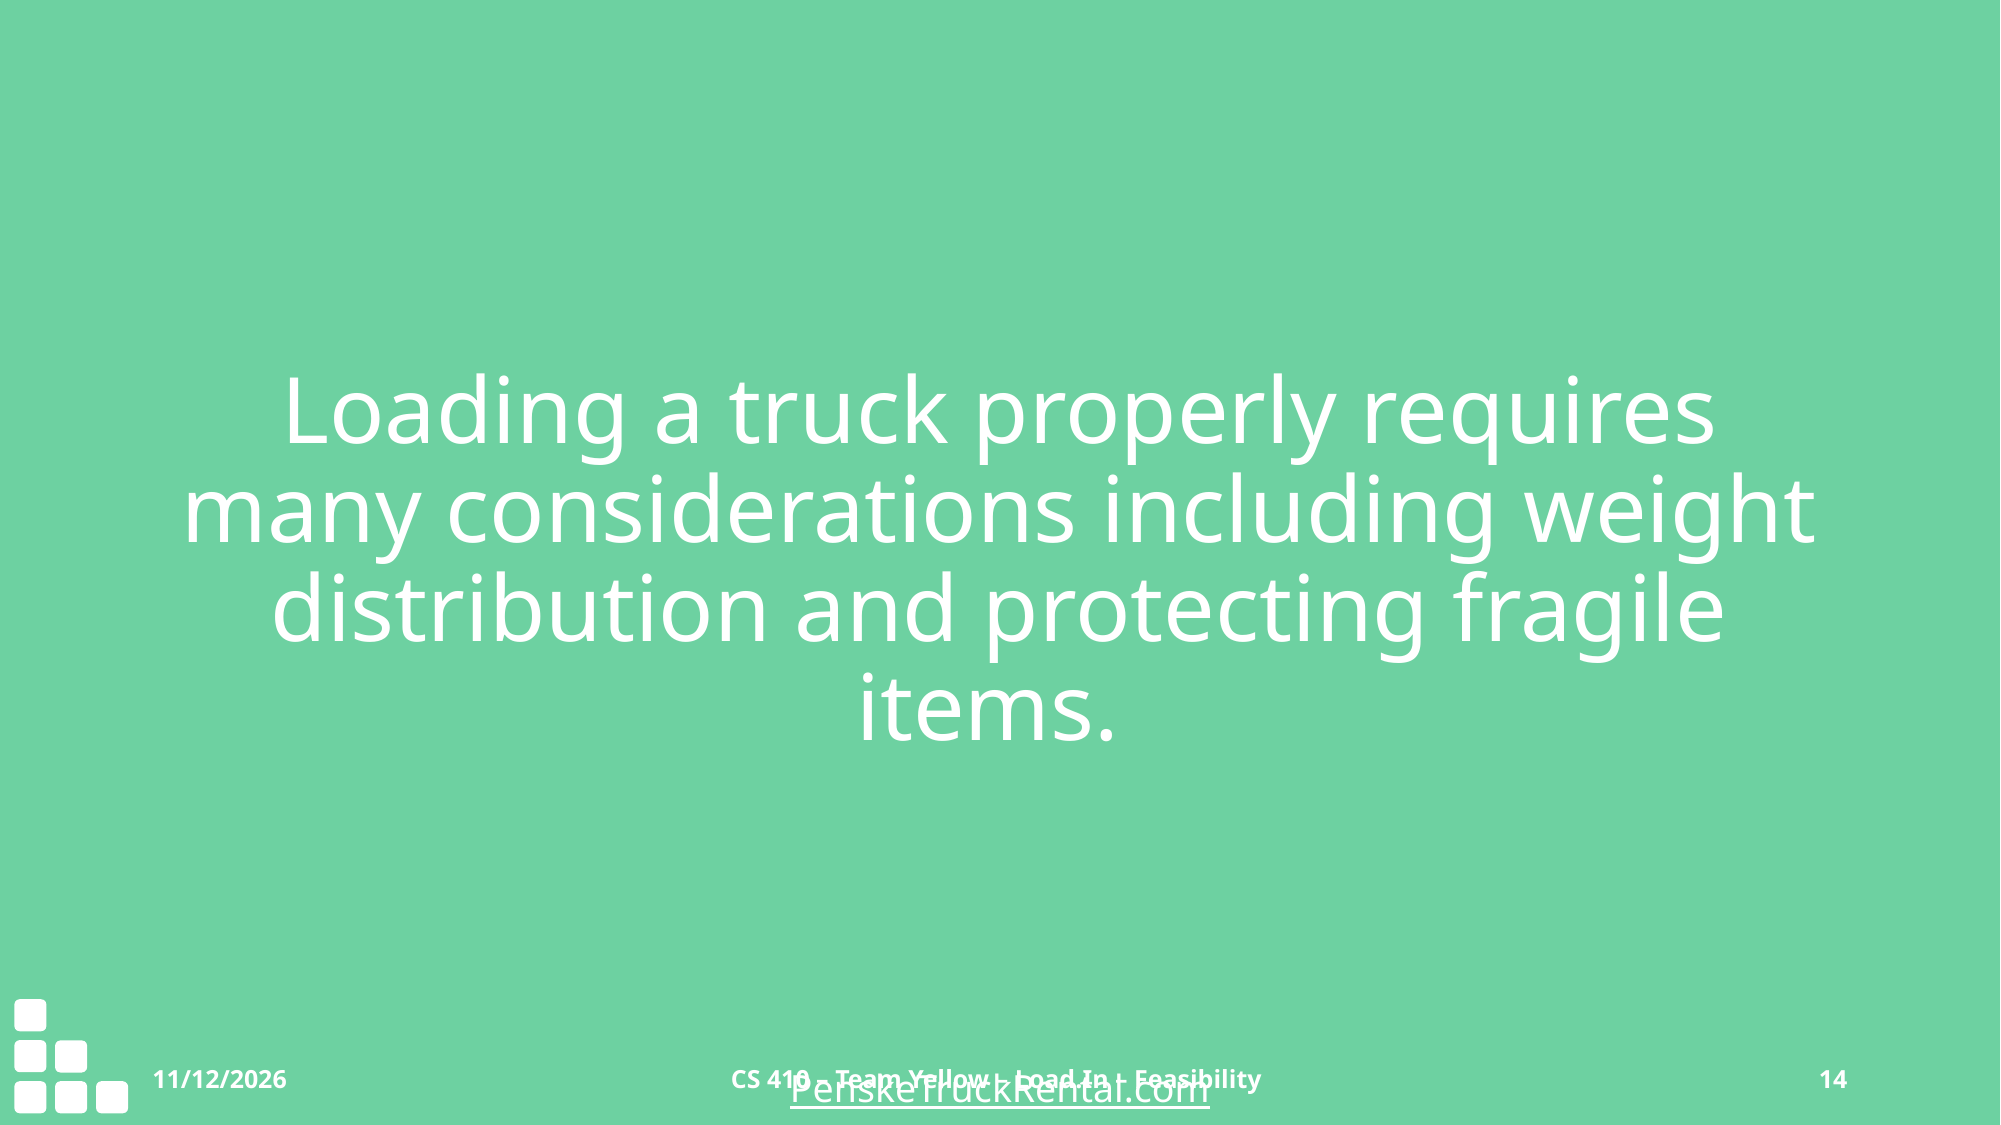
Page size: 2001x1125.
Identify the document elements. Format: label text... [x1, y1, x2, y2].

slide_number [137, 1035, 588, 1125]
title Loading a truck properly requires many considerations including weight distribution and protecting fragile items. [137, 453, 1863, 672]
slide_number 14 [1412, 1035, 1863, 1125]
footer CS 410 – Team Yellow – Load.In – Feasibility [662, 1035, 1338, 1125]
